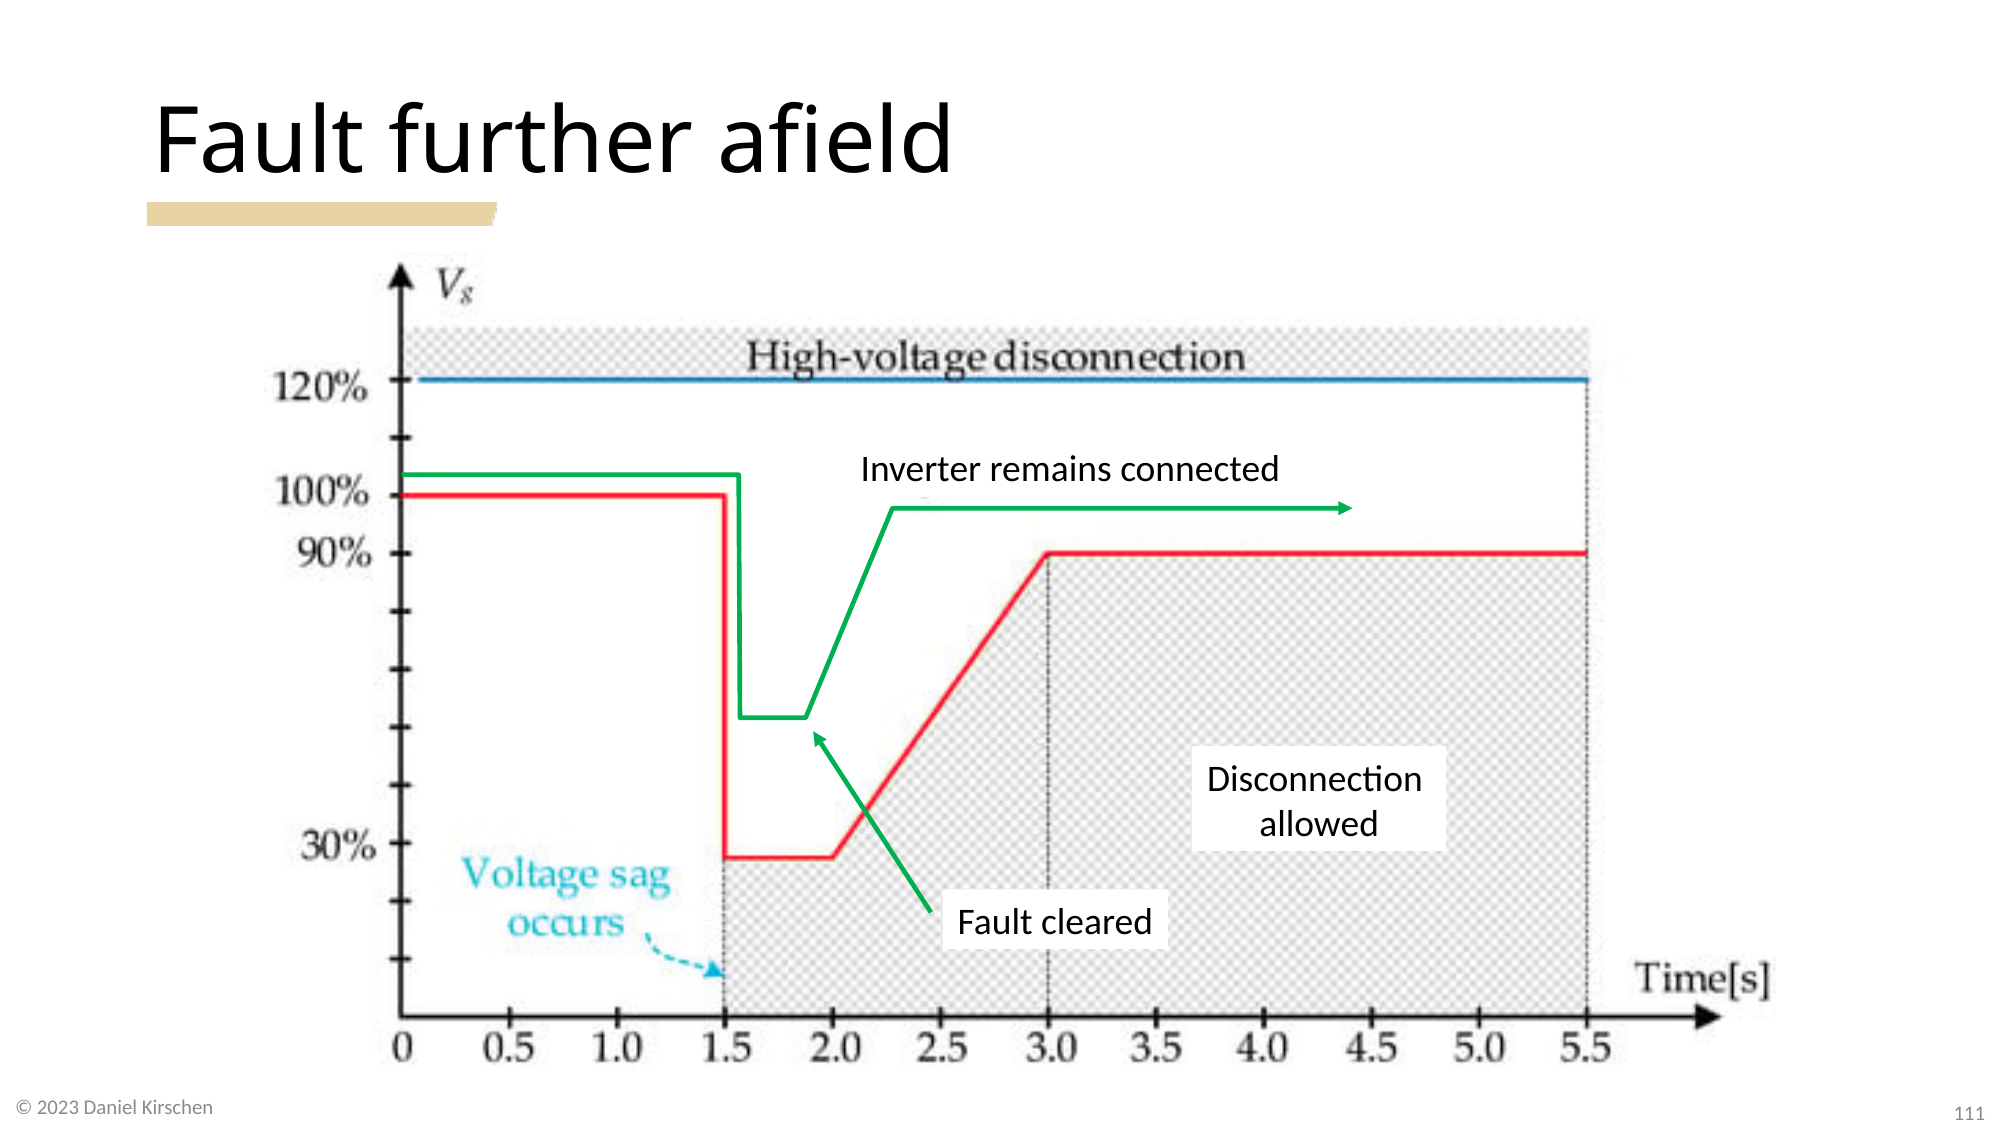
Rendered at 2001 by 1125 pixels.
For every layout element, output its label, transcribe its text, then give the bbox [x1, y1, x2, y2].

slide_number © 2023 Daniel Kirschen [0, 1080, 517, 1125]
picture [264, 252, 1776, 1071]
title Fault further afield [137, 59, 1863, 226]
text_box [813, 731, 931, 913]
slide_number 111 [1550, 1088, 2000, 1125]
